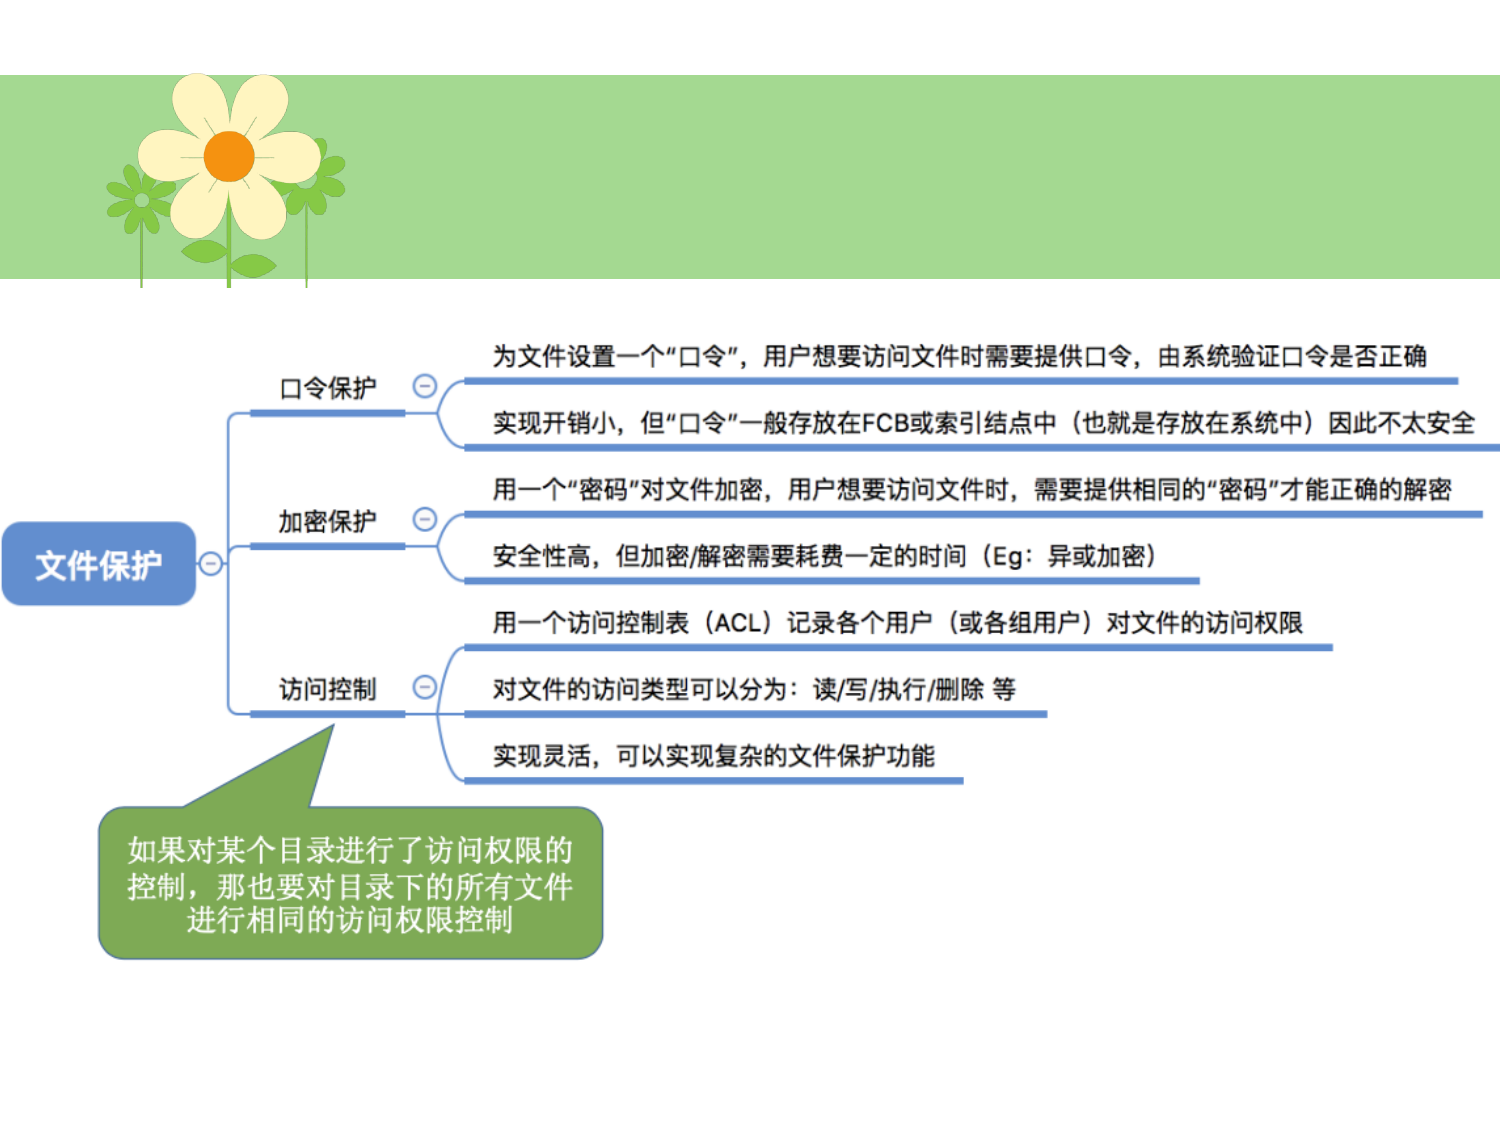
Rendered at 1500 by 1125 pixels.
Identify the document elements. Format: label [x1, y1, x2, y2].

picture [0, 314, 1500, 965]
picture [0, 0, 1500, 288]
